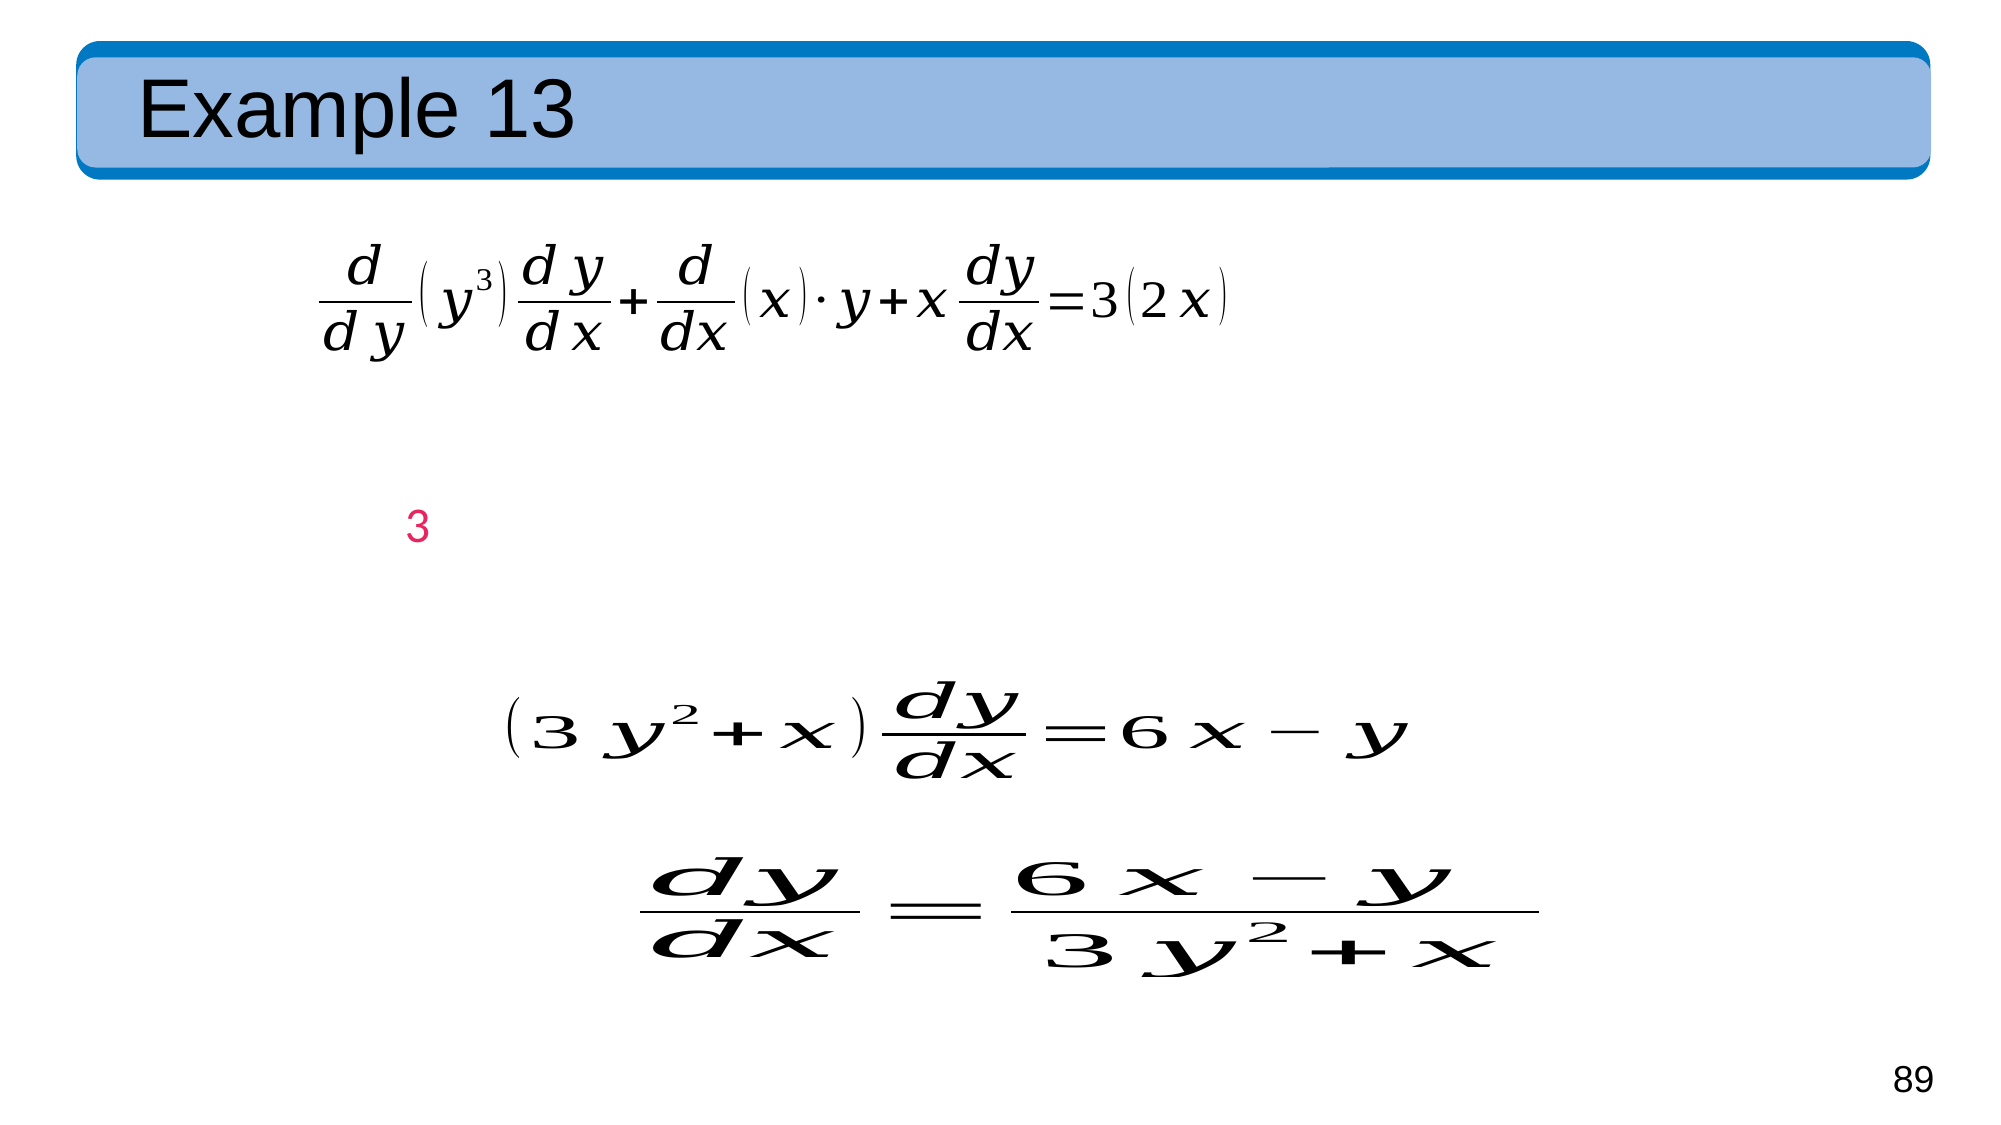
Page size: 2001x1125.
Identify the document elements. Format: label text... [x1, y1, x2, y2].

title Example 13 [137, 65, 1863, 176]
